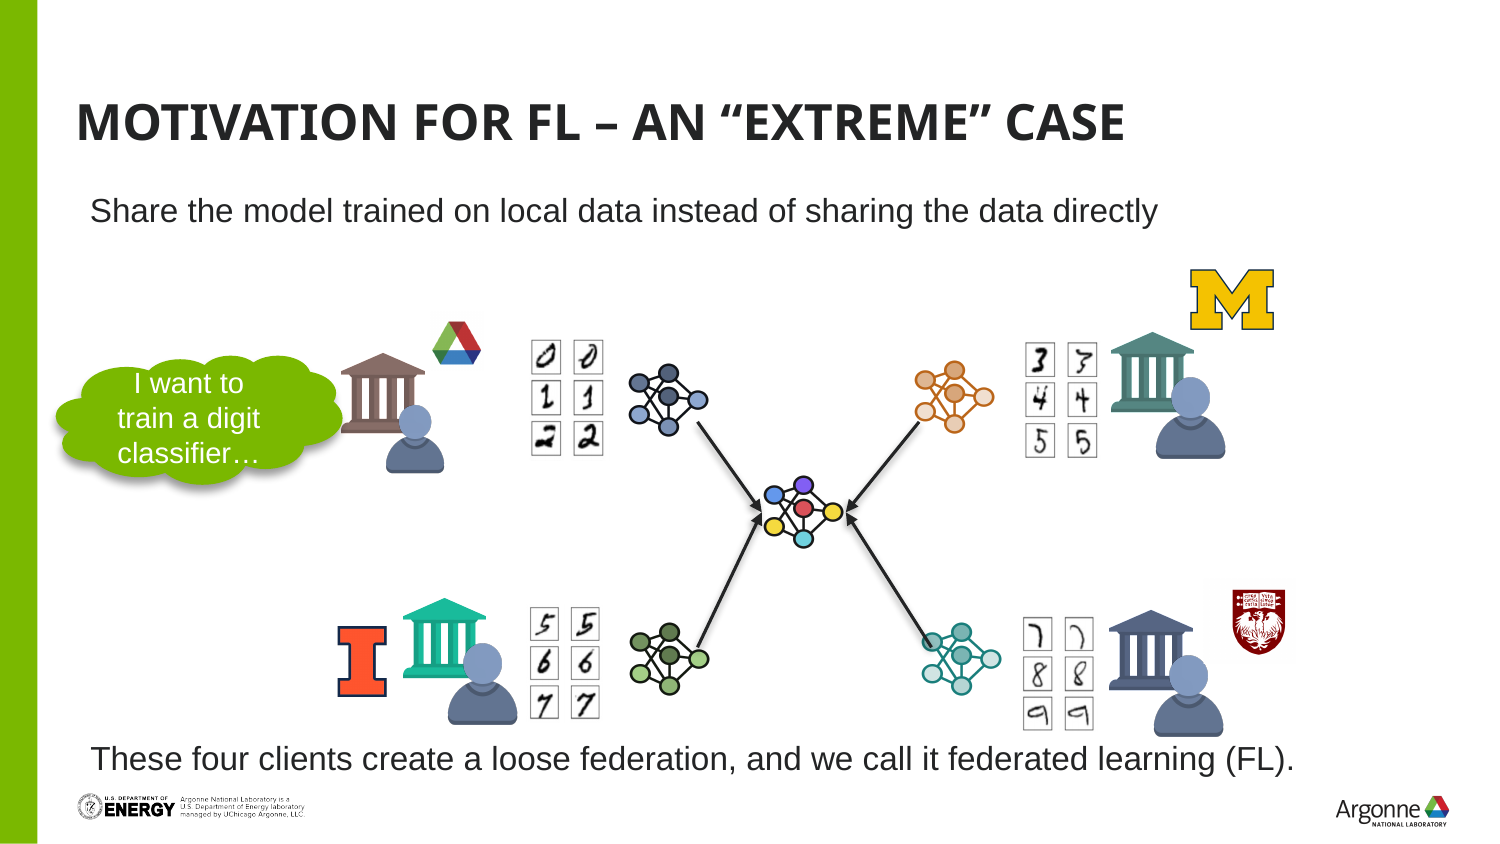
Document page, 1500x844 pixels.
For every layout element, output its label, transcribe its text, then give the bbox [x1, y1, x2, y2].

picture [626, 620, 712, 699]
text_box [697, 512, 762, 648]
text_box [1021, 269, 1274, 467]
picture [918, 620, 1004, 699]
picture [762, 473, 845, 551]
title Motivation for fl – an “extreme” case [75, 49, 1449, 152]
text_box I want to train a digit classifier… [55, 355, 335, 485]
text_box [1021, 578, 1296, 745]
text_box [697, 421, 762, 512]
text_box These four clients create a loose federation, and we call it federated learning (FL). [75, 729, 1412, 785]
picture [528, 339, 611, 461]
picture [1330, 787, 1458, 834]
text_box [341, 311, 484, 480]
text_box Share the model trained on local data instead of sharing the data directly [74, 181, 1449, 237]
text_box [845, 512, 932, 648]
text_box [845, 421, 920, 512]
picture [911, 358, 997, 437]
picture [626, 361, 712, 439]
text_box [336, 594, 603, 733]
picture [75, 791, 308, 822]
